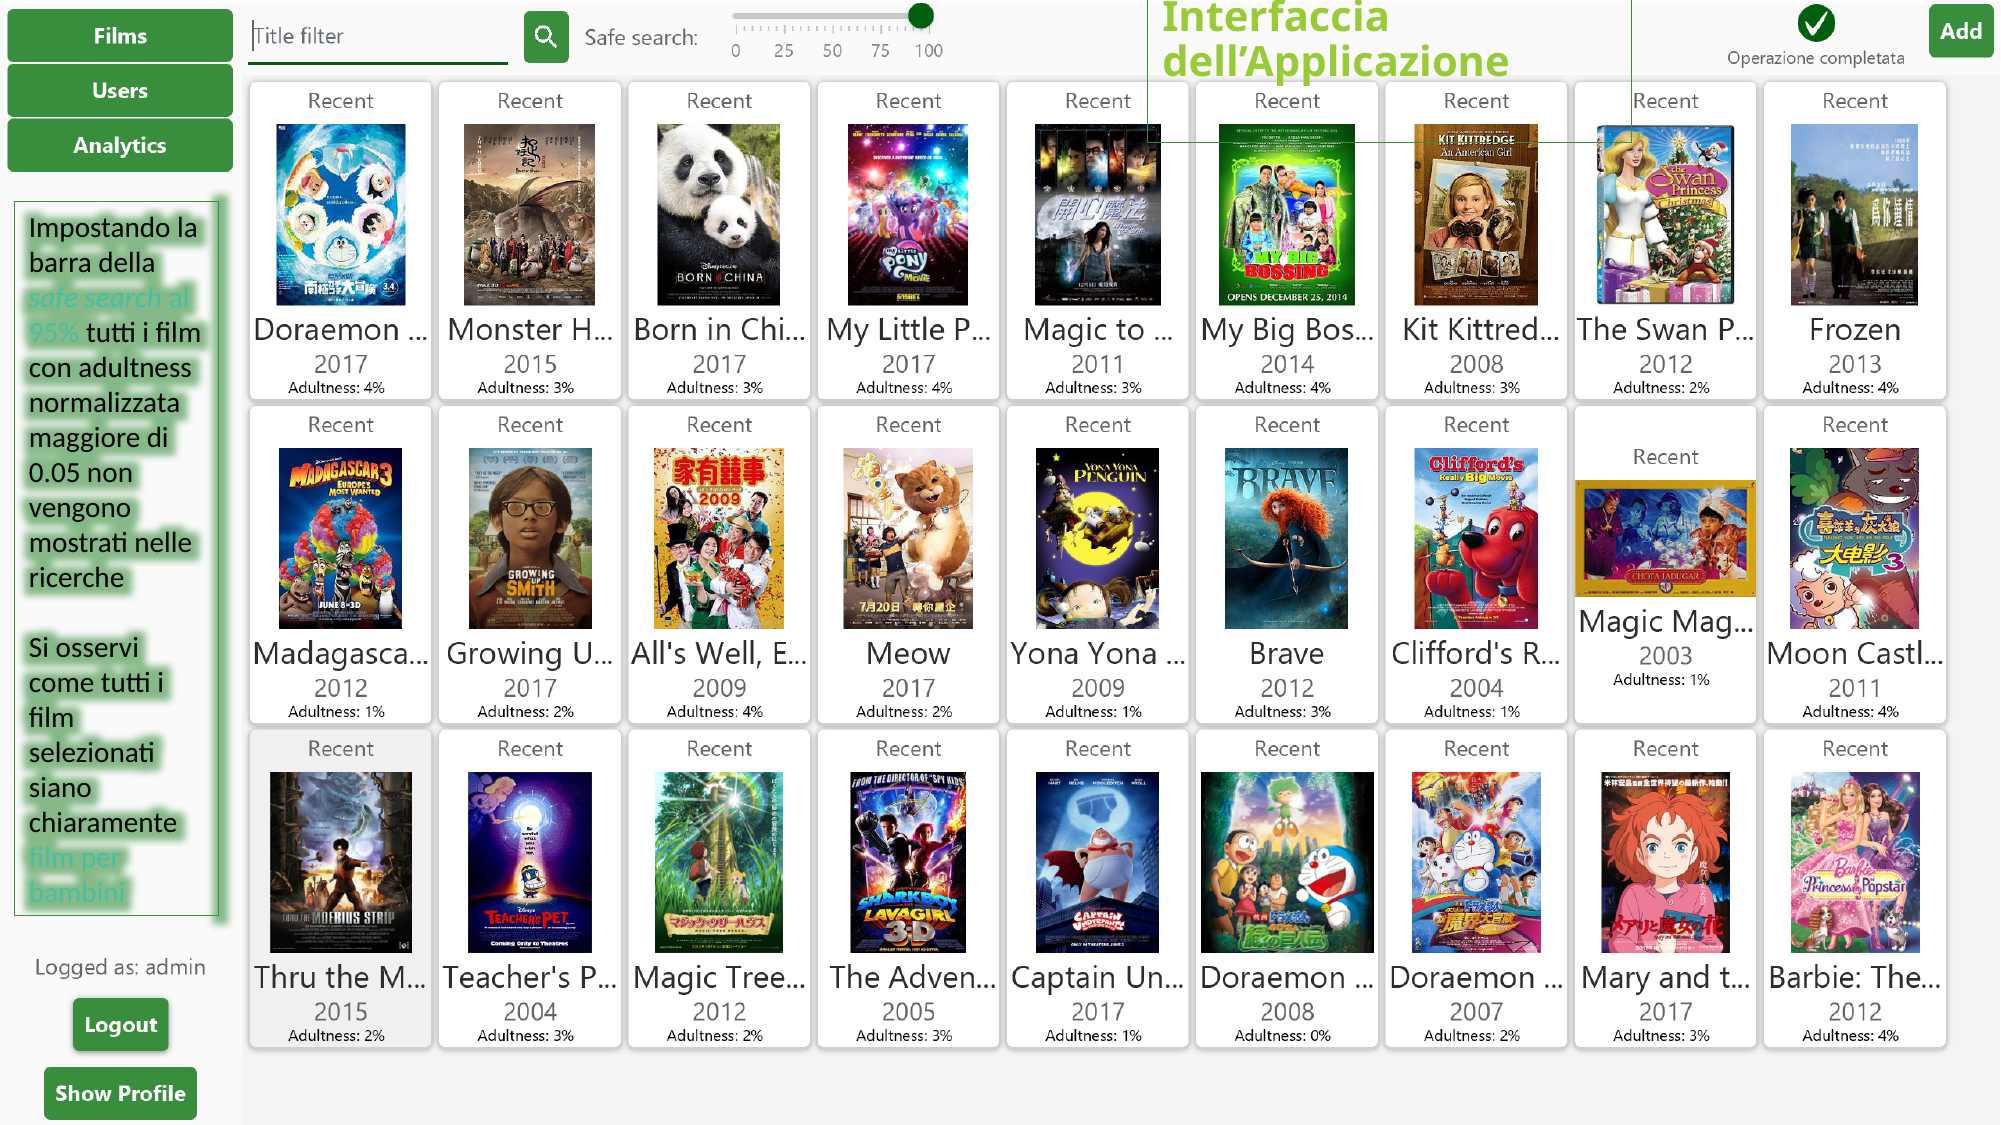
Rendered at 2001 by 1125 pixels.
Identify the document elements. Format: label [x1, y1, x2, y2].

list [0, 0, 2000, 1125]
